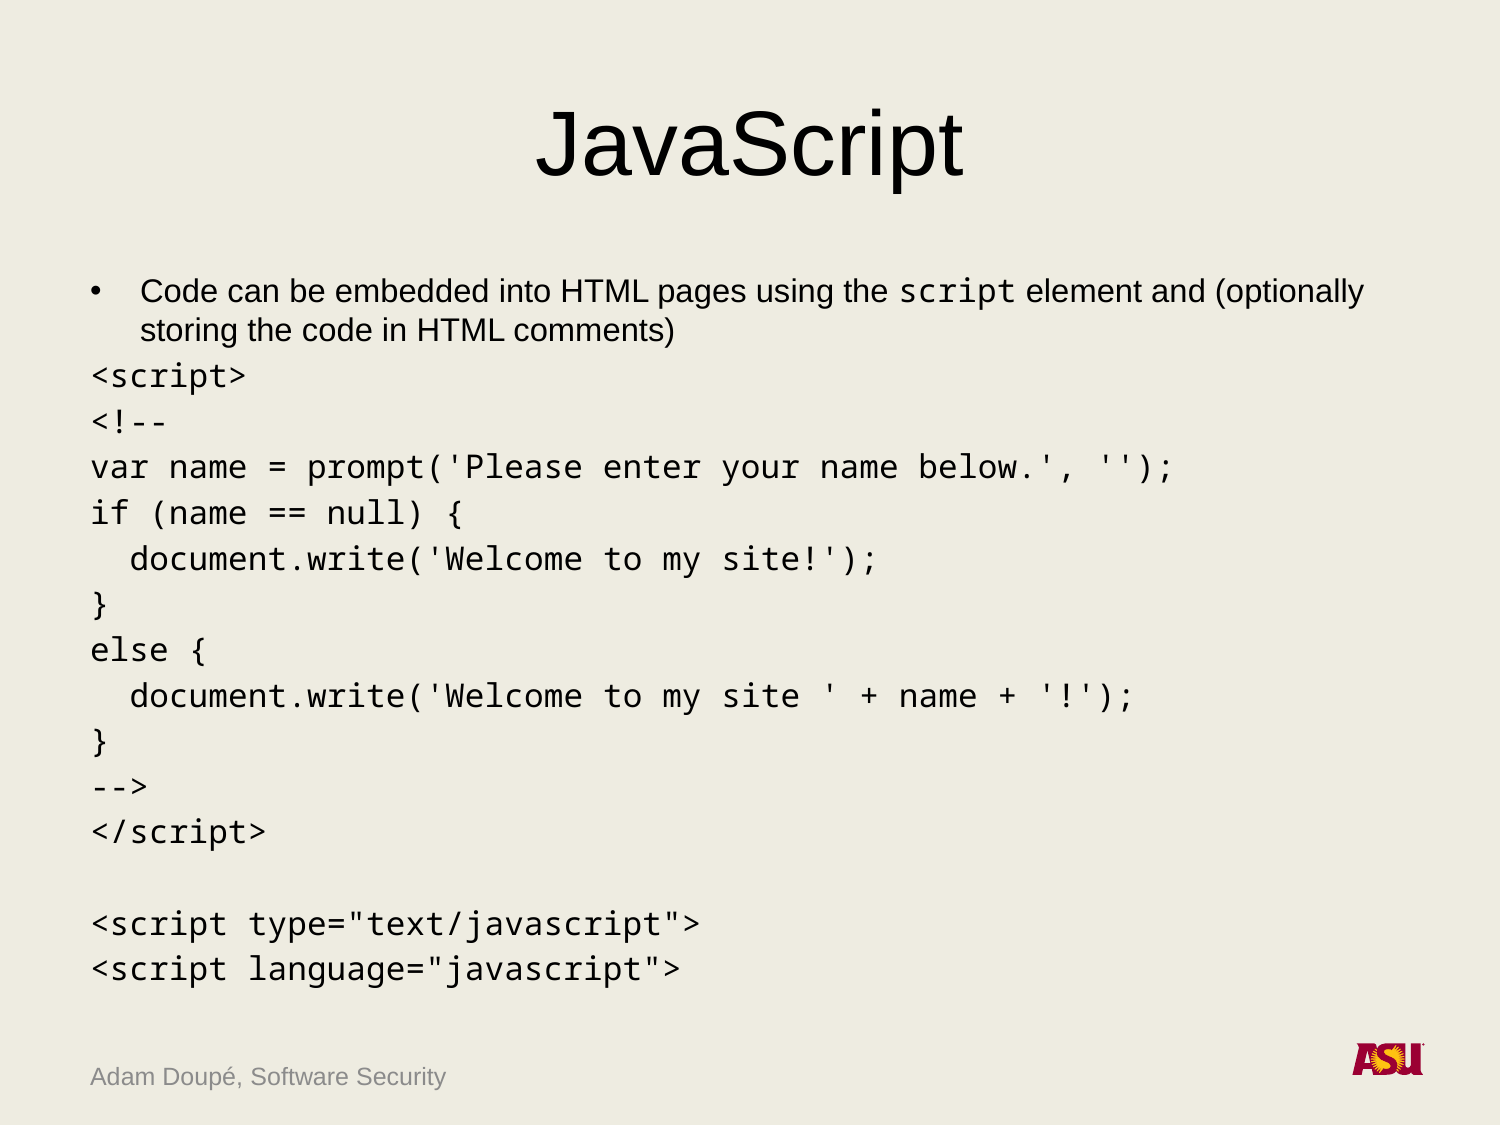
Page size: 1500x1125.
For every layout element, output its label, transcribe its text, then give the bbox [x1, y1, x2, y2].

title JavaScript [75, 45, 1425, 233]
list Code can be embedded into HTML pages using the script element and (optionally storing the code in HTML comments) <script> <!-- var name = prompt('Please enter your name below.', ''); if (name == null) { document.write('Welcome to my site!'); } else { document.write('Welcome to my site ' + name + '!'); } --> </script> <script type="text/javascript"> <script language="javascript"> [75, 262, 1425, 1005]
